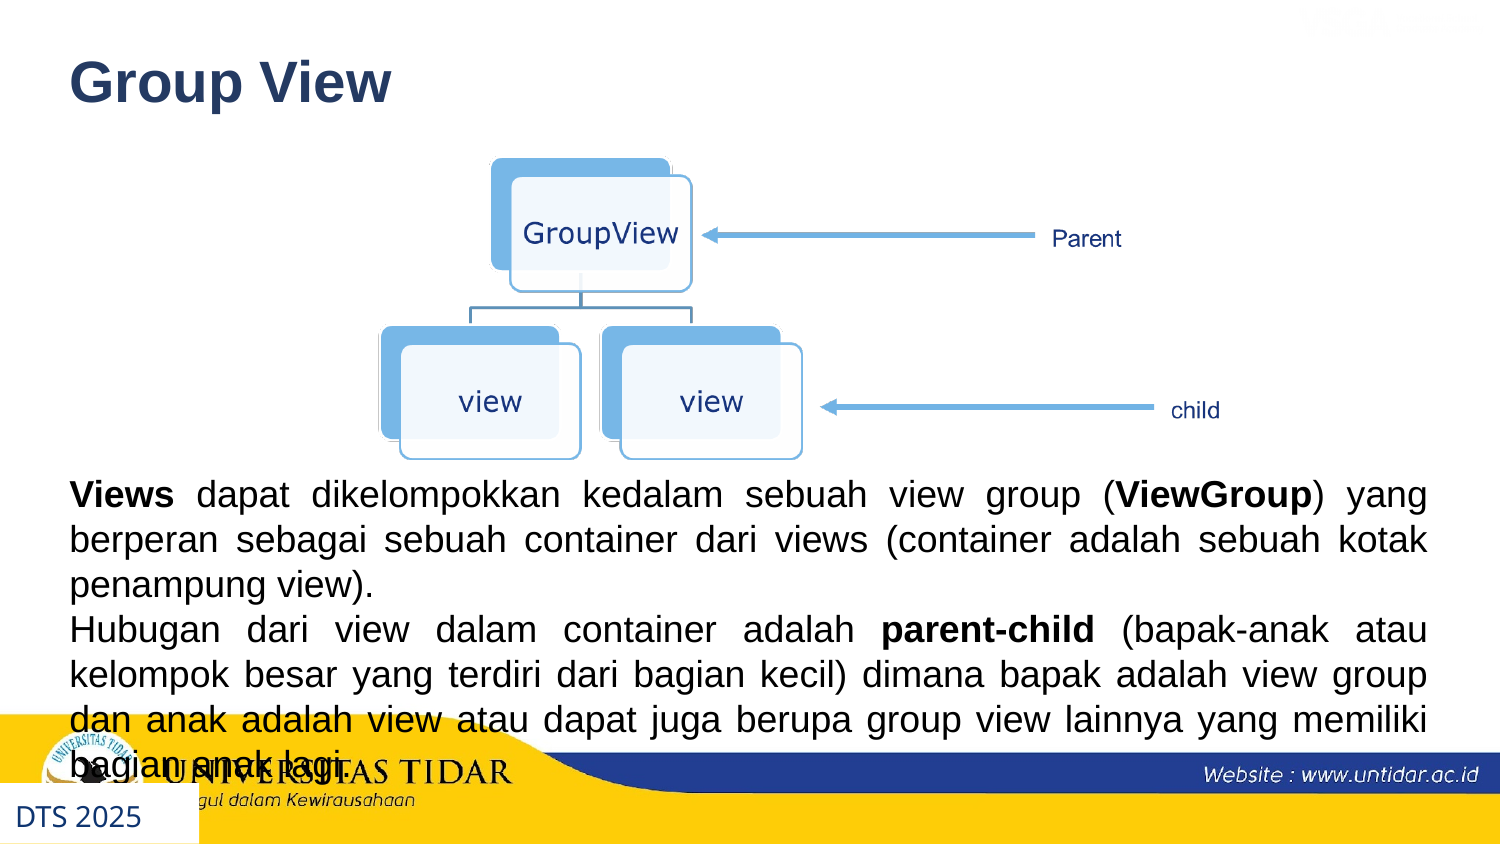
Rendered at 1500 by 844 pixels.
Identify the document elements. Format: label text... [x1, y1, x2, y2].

text_box DTS 2025 [0, 783, 200, 844]
picture [0, 0, 1500, 844]
text_box Views dapat dikelompokkan kedalam sebuah view group (ViewGroup) yang berperan sebagai sebuah container dari views (container adalah sebuah kotak penampung view). Hubugan dari view dalam container adalah parent-child (bapak-anak atau kelompok besar yang terdiri dari bagian kecil) dimana bapak adalah view group dan anak adalah view atau dapat juga berupa group view lainnya yang memiliki bagian anak lagi. [54, 462, 1443, 793]
text_box Group View [54, 36, 982, 122]
